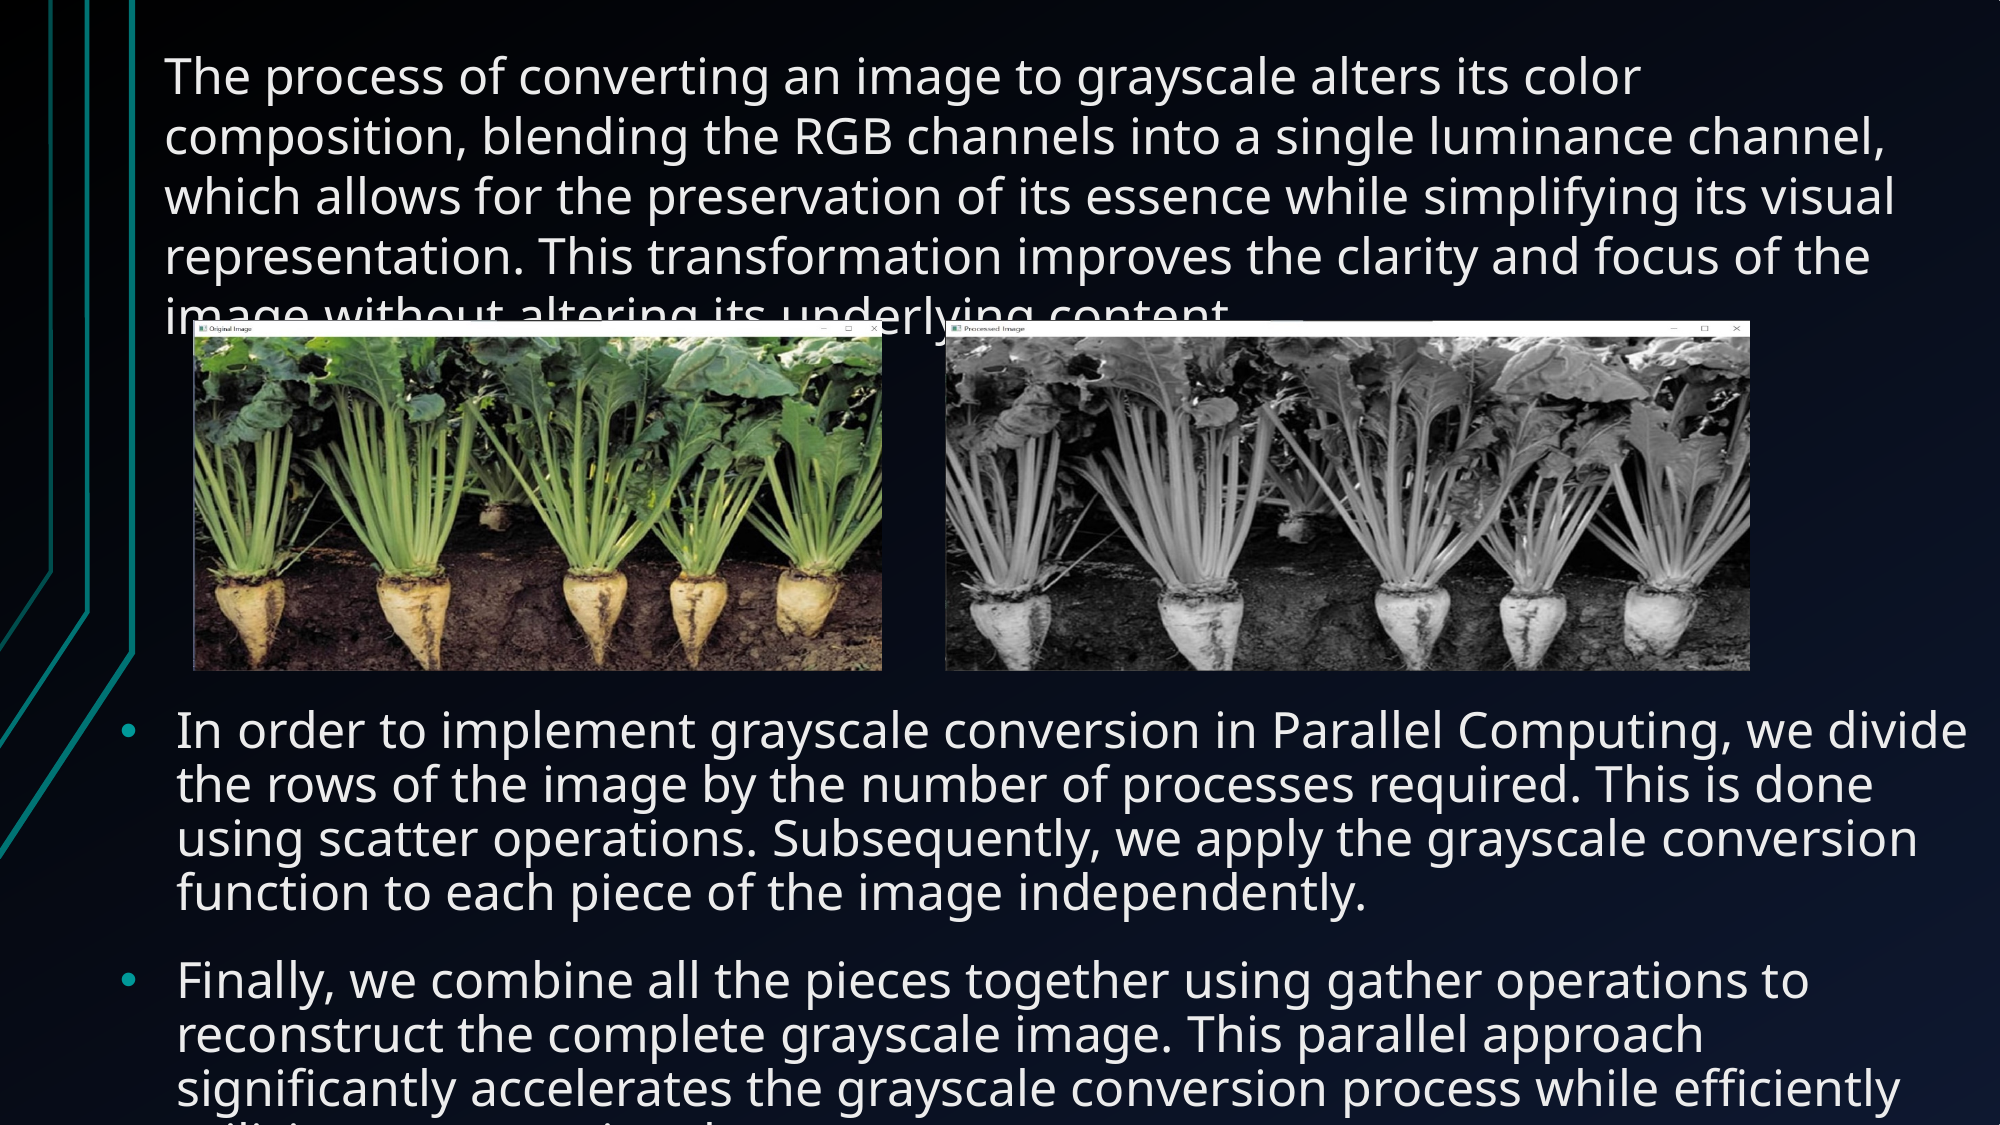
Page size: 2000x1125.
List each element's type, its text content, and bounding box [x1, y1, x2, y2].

picture [193, 319, 882, 671]
list In order to implement grayscale conversion in Parallel Computing, we divide the rows of the image by the number of processes required. This is done using scatter operations. Subsequently, we apply the grayscale conversion function to each piece of the image independently. Finally, we combine all the pieces together using gather operations to reconstruct the complete grayscale image. This parallel approach significantly accelerates the grayscale conversion process while efficiently utilizing computational resources. [99, 695, 2000, 1125]
text_box The process of converting an image to grayscale alters its color composition, blending the RGB channels into a single luminance channel, which allows for the preservation of its essence while simplifying its visual representation. This transformation improves the clarity and focus of the image without altering its underlying content [149, 37, 1950, 353]
picture [945, 319, 1750, 671]
